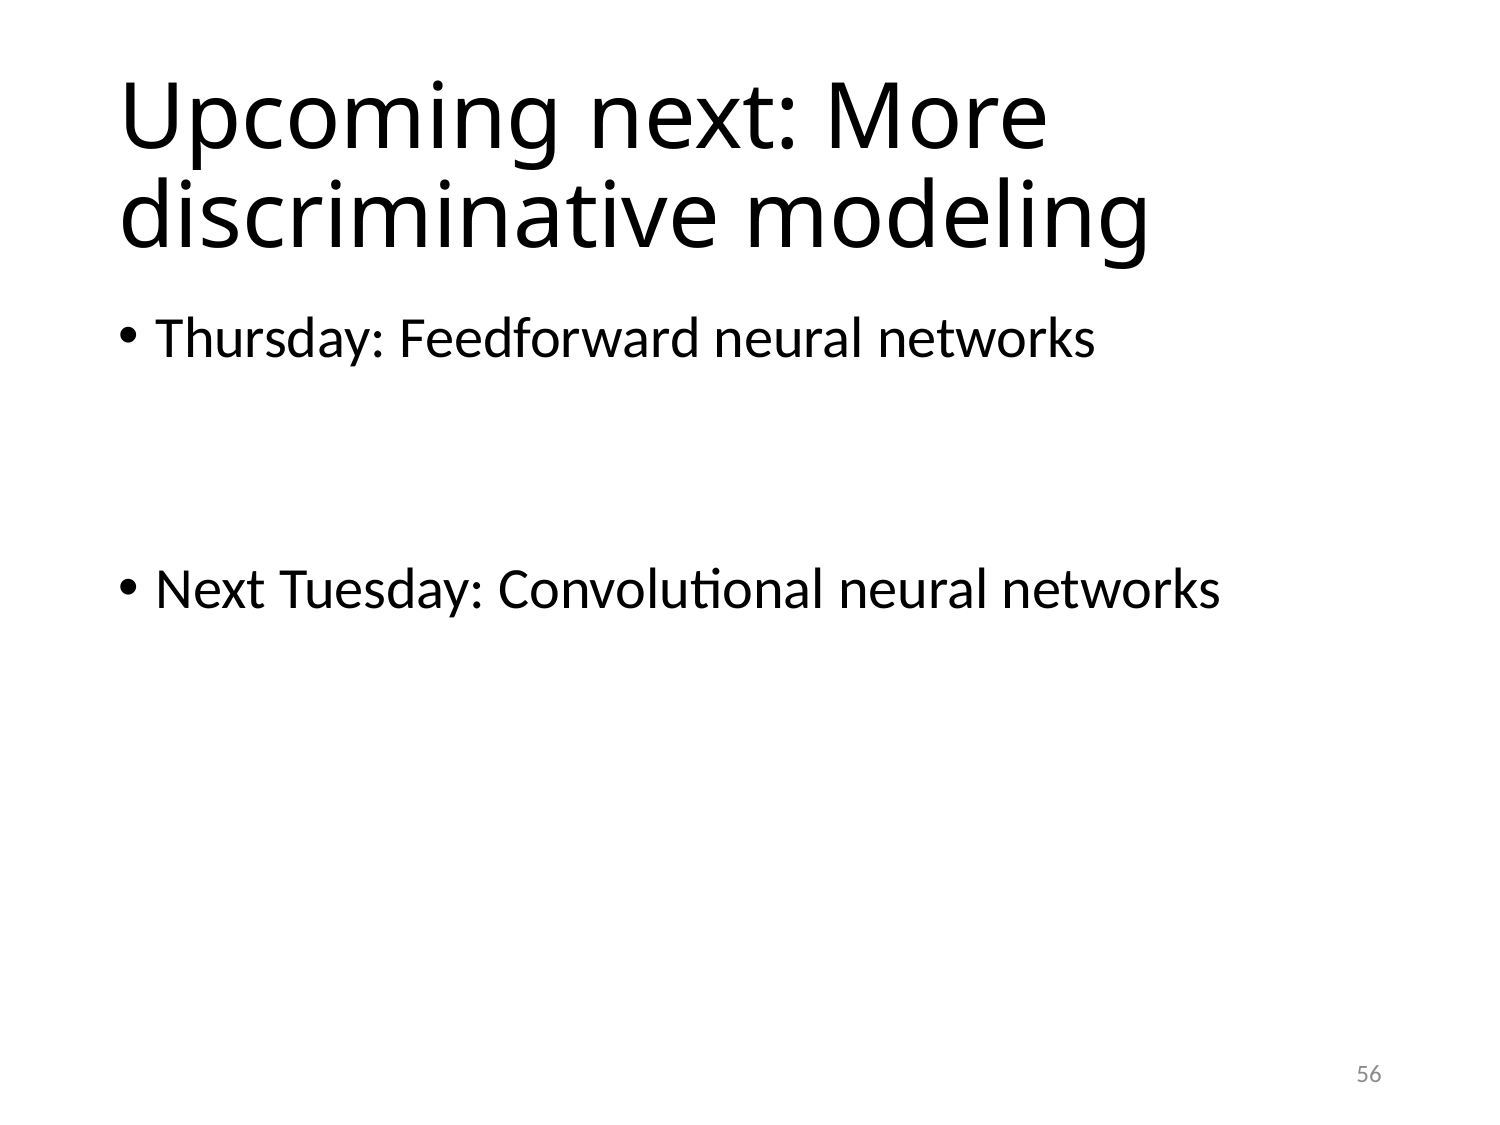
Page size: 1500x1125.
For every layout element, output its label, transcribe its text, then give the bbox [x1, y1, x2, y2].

slide_number 56 [1059, 1042, 1397, 1103]
title Upcoming next: More discriminative modeling [103, 59, 1397, 278]
list Thursday: Feedforward neural networks Next Tuesday: Convolutional neural networks [103, 299, 1397, 1014]
